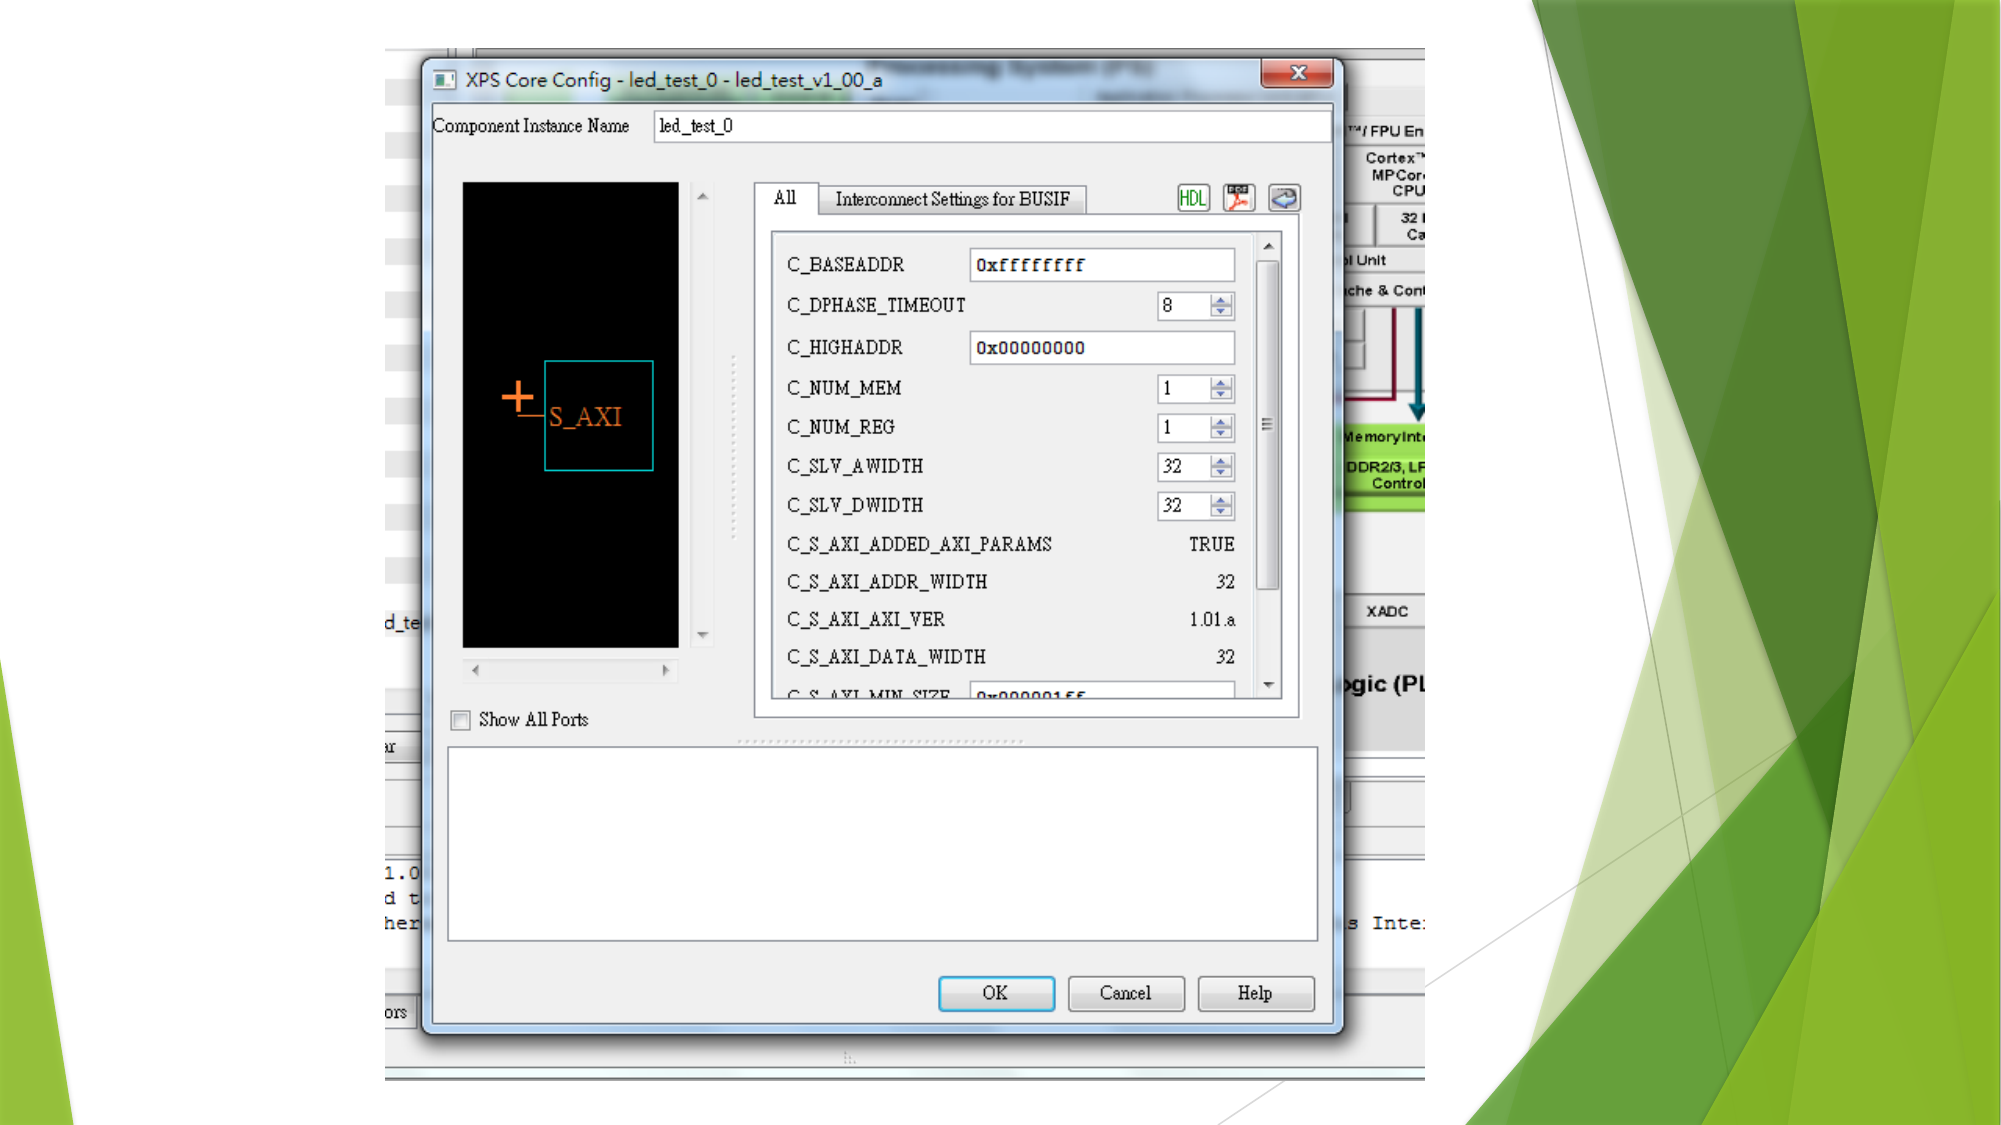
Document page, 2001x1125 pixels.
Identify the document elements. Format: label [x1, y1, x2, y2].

picture [385, 47, 1426, 1082]
